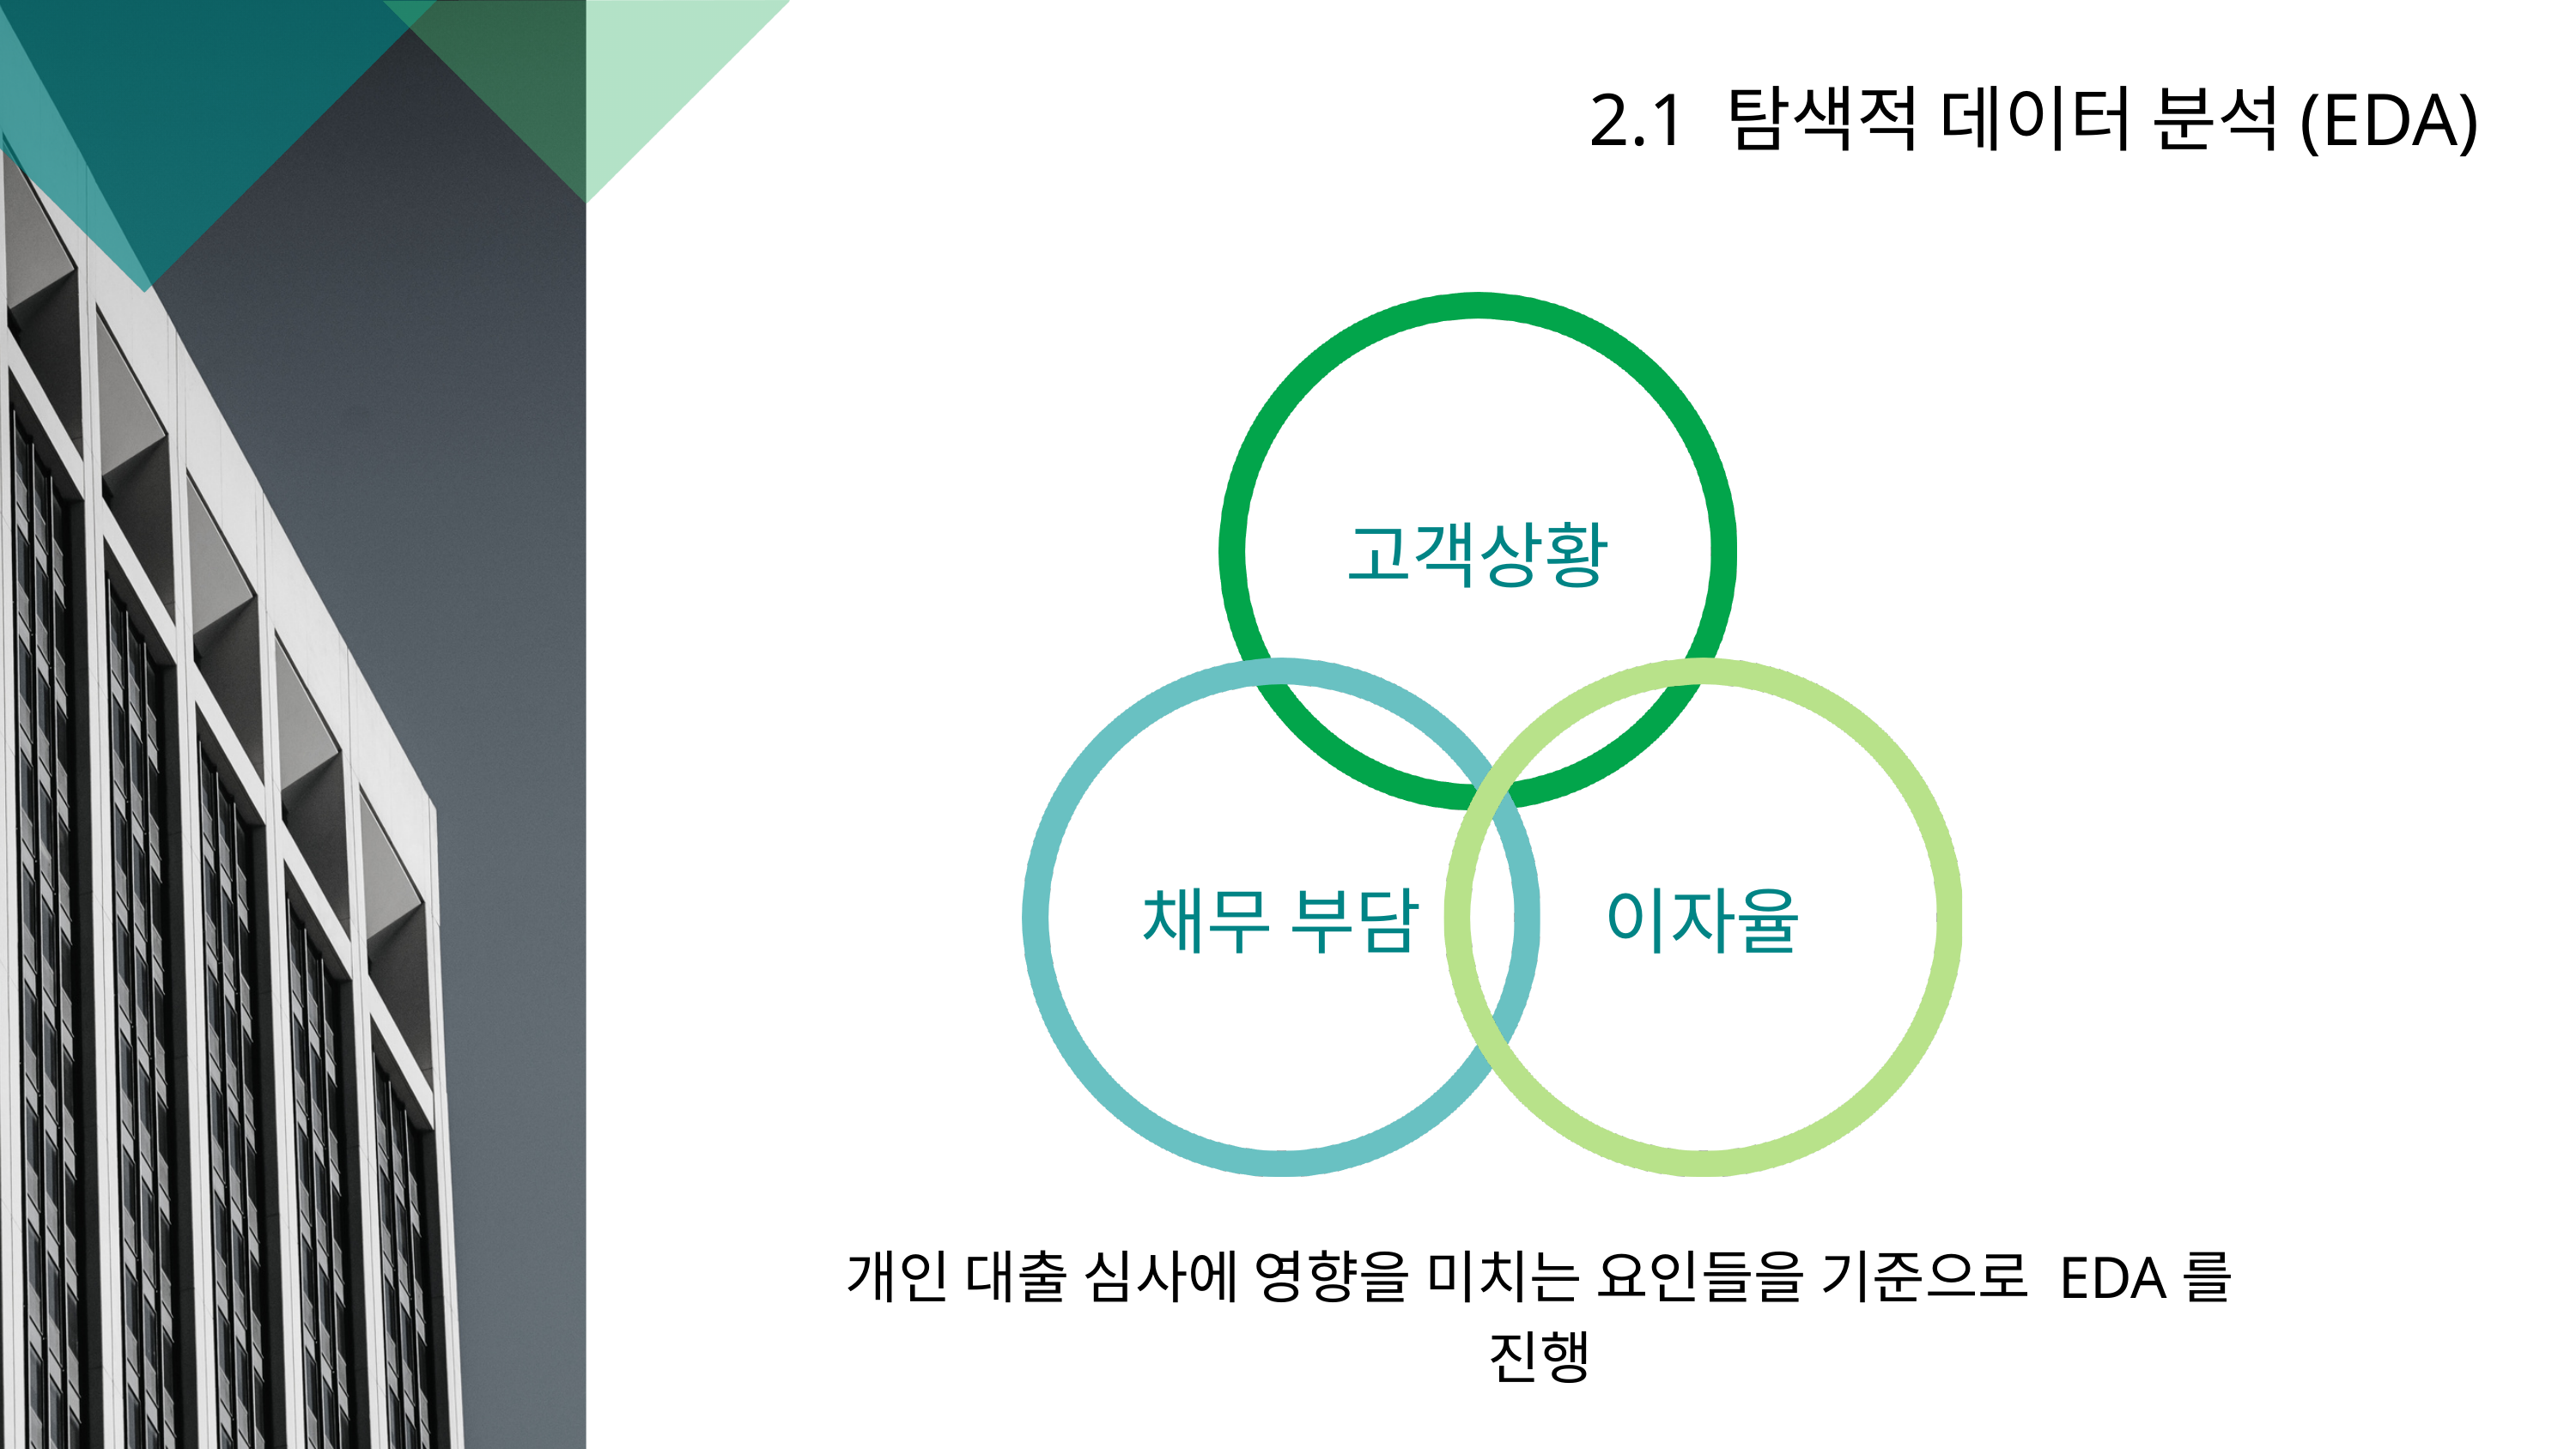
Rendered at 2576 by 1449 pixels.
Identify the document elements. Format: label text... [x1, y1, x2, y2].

text_box [1022, 658, 1443, 1177]
text_box [591, 0, 790, 203]
text_box 개인 대출 심사에 영향을 미치는 요인들을 기준으로 EDA를 진행 [787, 1229, 2293, 1391]
text_box 이자율 [1603, 862, 1802, 963]
text_box 2.1 탐색적 데이터 분석(EDA) [1589, 74, 2576, 161]
text_box 채무 부담 [1139, 862, 1422, 963]
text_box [0, 0, 586, 1449]
text_box 고객상황 [1345, 495, 1611, 597]
text_box [1218, 292, 1737, 658]
text_box [1443, 658, 1963, 1177]
